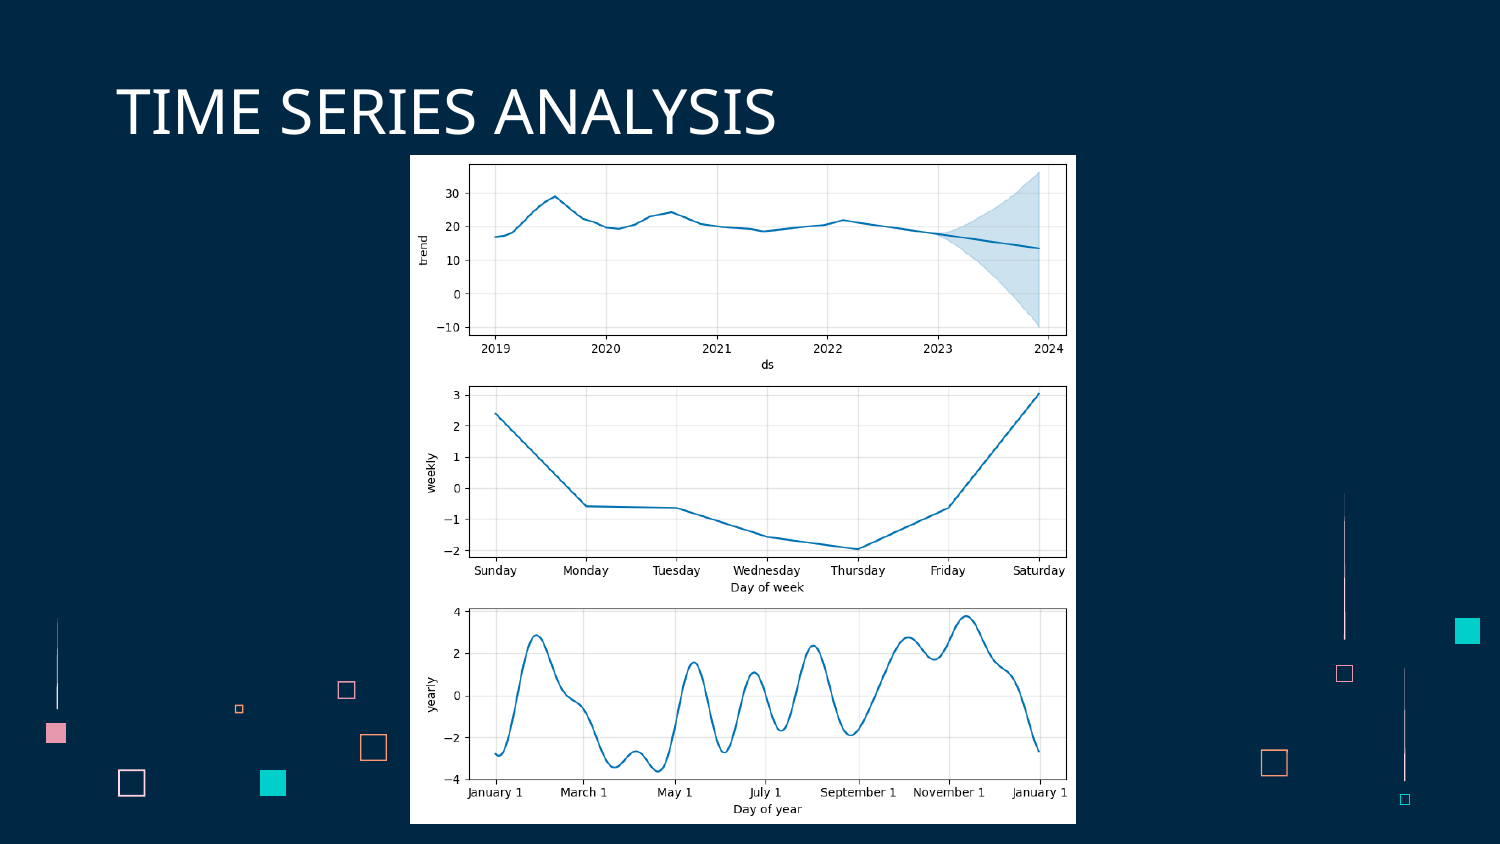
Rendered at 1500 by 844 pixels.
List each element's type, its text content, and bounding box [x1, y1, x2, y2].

title TIME SERIES ANALYSIS [101, 67, 1385, 163]
picture [410, 155, 1076, 825]
